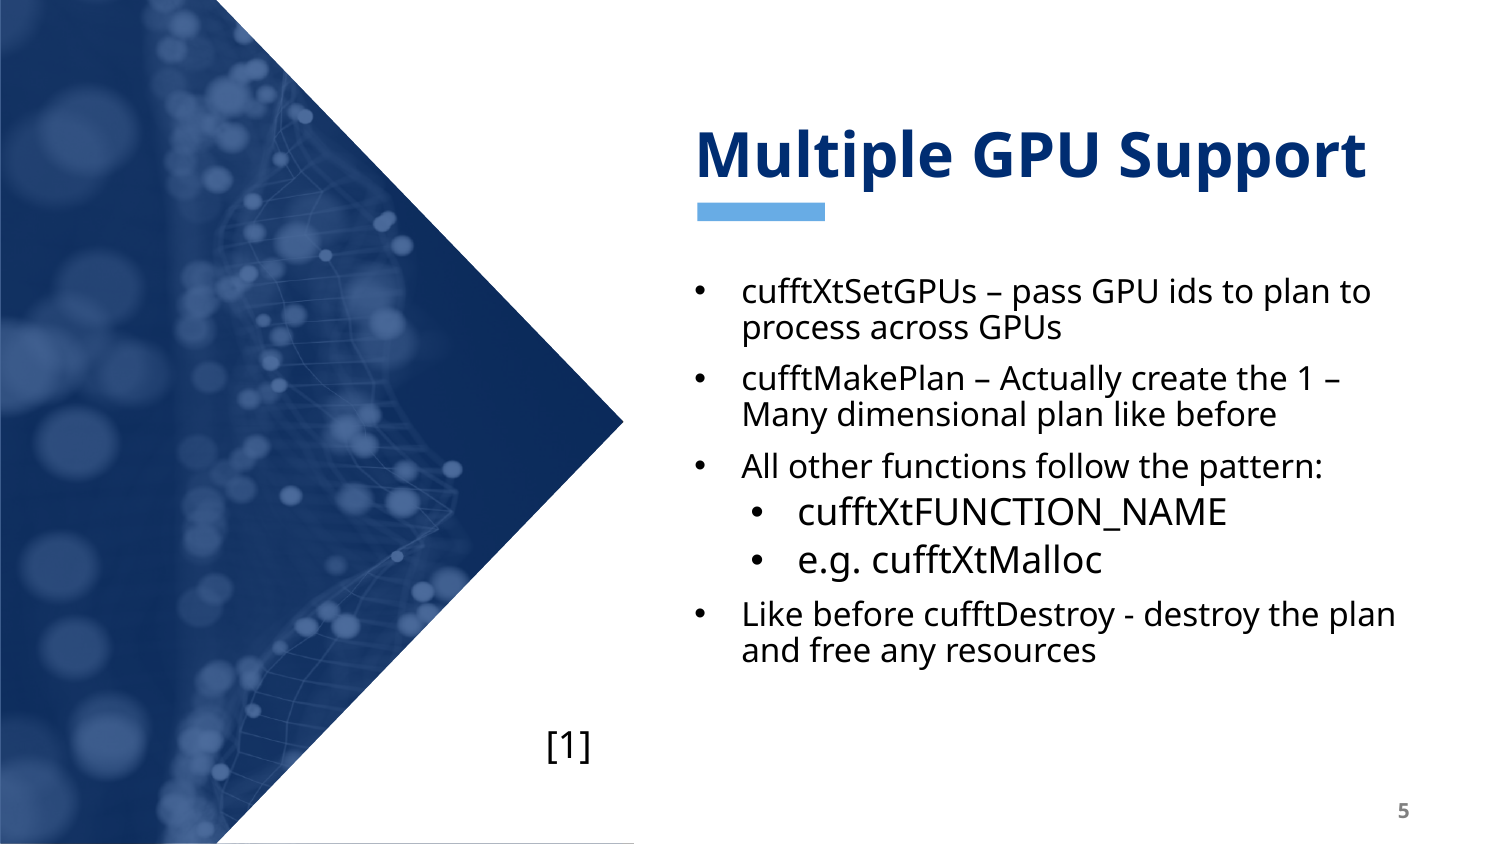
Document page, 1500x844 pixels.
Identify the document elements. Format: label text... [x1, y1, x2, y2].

list Multiple GPU Support [679, 116, 1448, 201]
list cufftXtSetGPUs – pass GPU ids to plan to process across GPUs cufftMakePlan – Actually create the 1 – Many dimensional plan like before All other functions follow the pattern: cufftXtFUNCTION_NAME e.g. cufftXtMalloc Like before cufftDestroy - destroy the plan and free any resources [679, 267, 1448, 728]
text_box [1] [530, 713, 607, 774]
